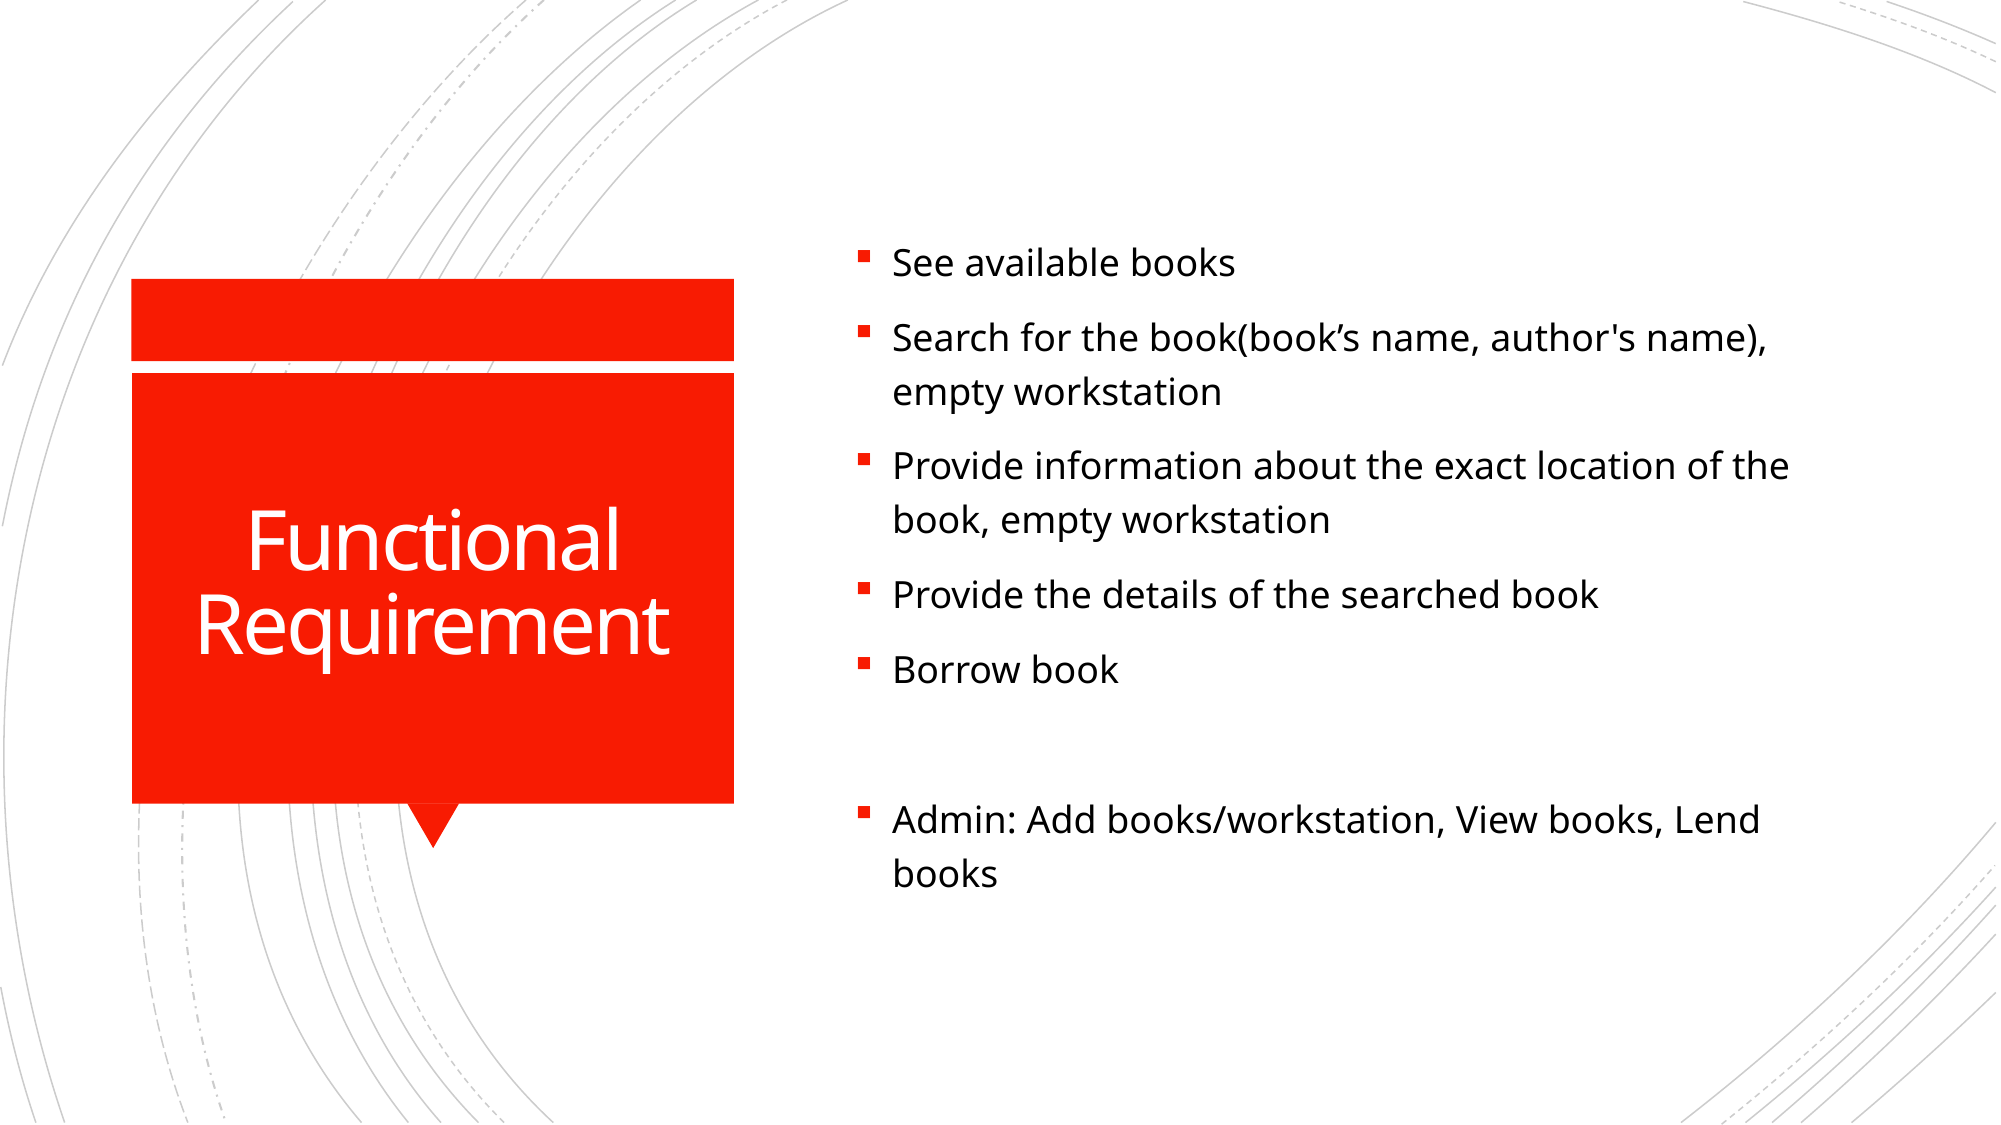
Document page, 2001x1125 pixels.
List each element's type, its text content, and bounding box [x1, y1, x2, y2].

list See available books Search for the book(book’s name, author's name), empty workstation Provide information about the exact location of the book, empty workstation Provide the details of the searched book Borrow book Admin: Add books/workstation, View books, Lend books [839, 131, 1871, 993]
title Functional Requirement [145, 385, 720, 789]
